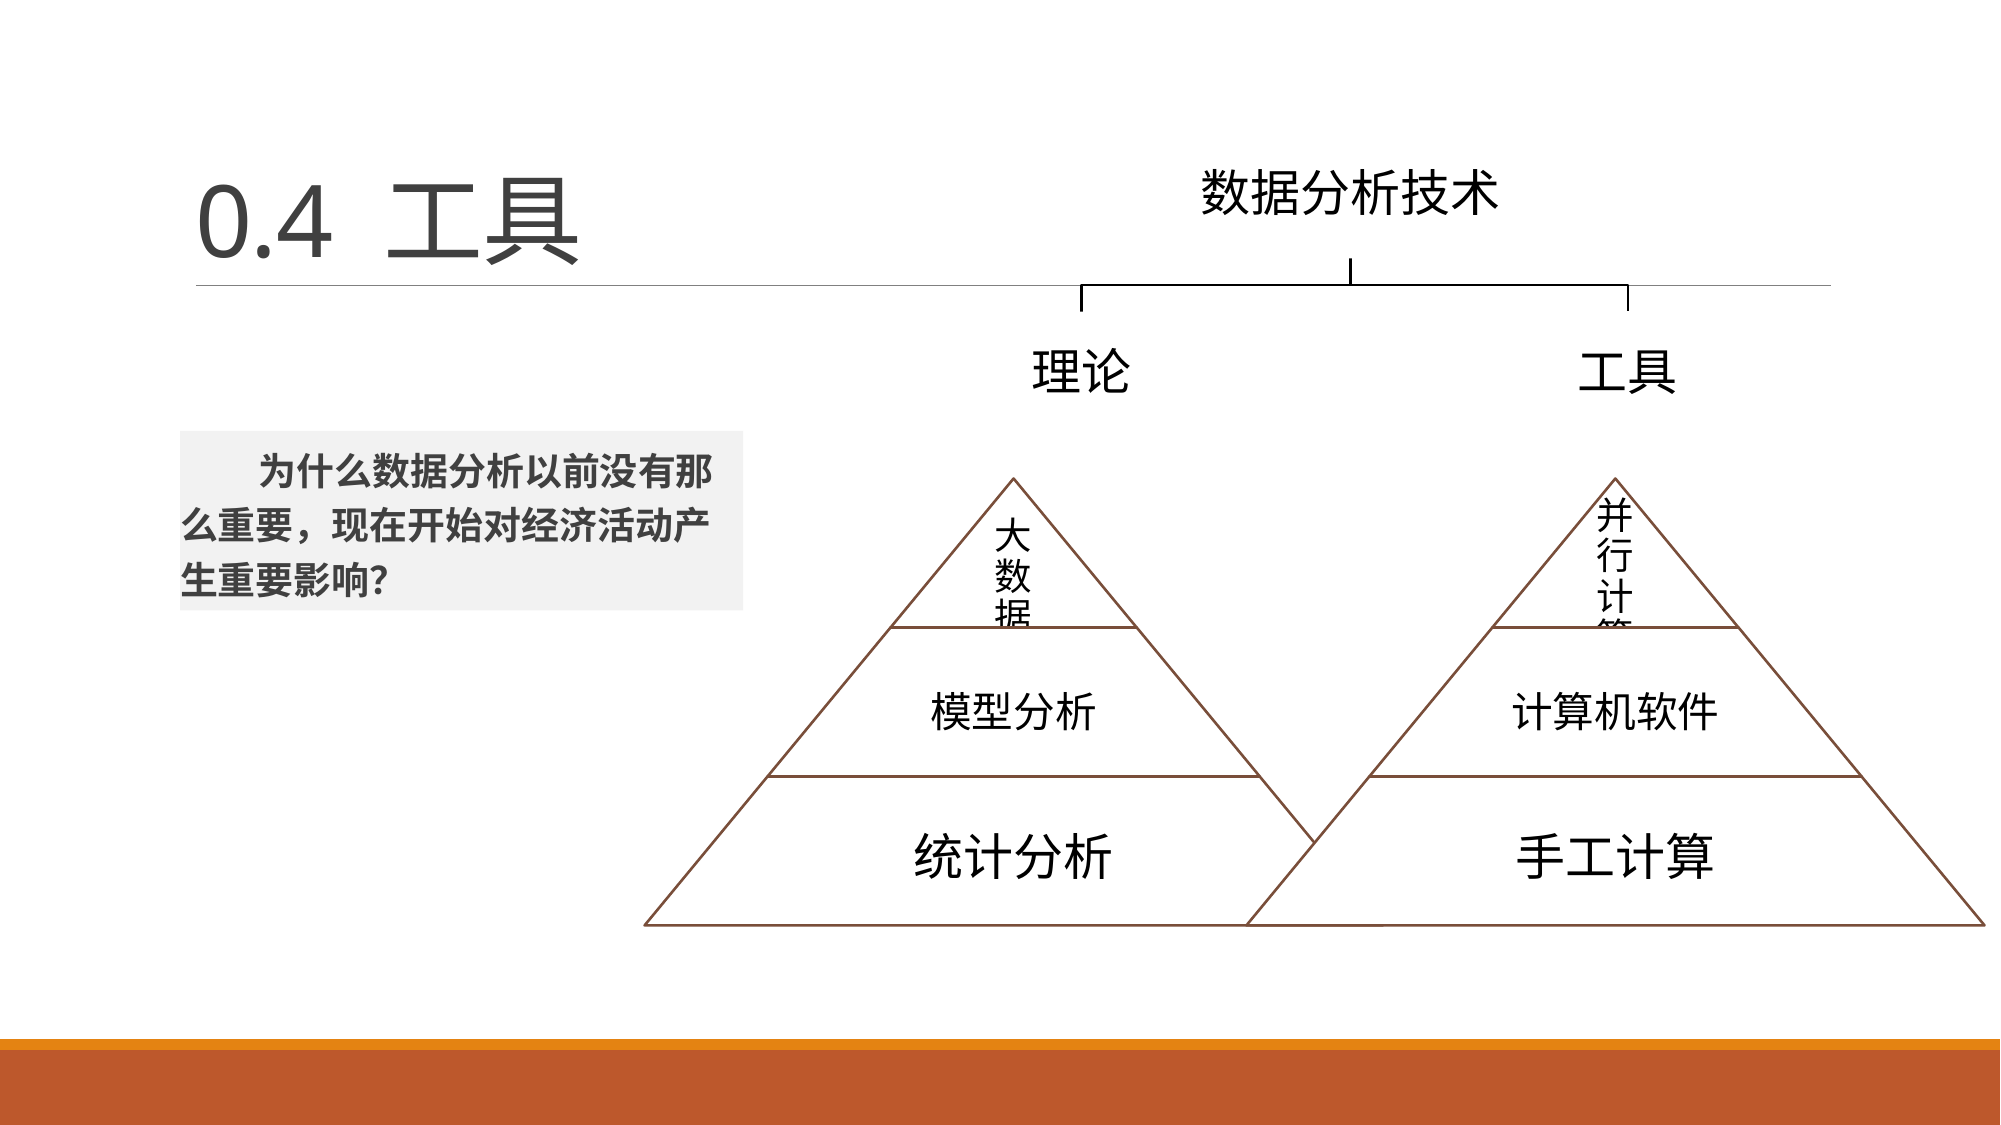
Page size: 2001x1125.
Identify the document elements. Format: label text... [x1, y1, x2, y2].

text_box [738, 131, 1963, 439]
title 0.4 工具 [180, 47, 1830, 285]
list 为什么数据分析以前没有那么重要，现在开始对经济活动产生重要影响？ [180, 430, 744, 611]
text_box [644, 478, 1245, 926]
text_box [1245, 478, 1986, 926]
